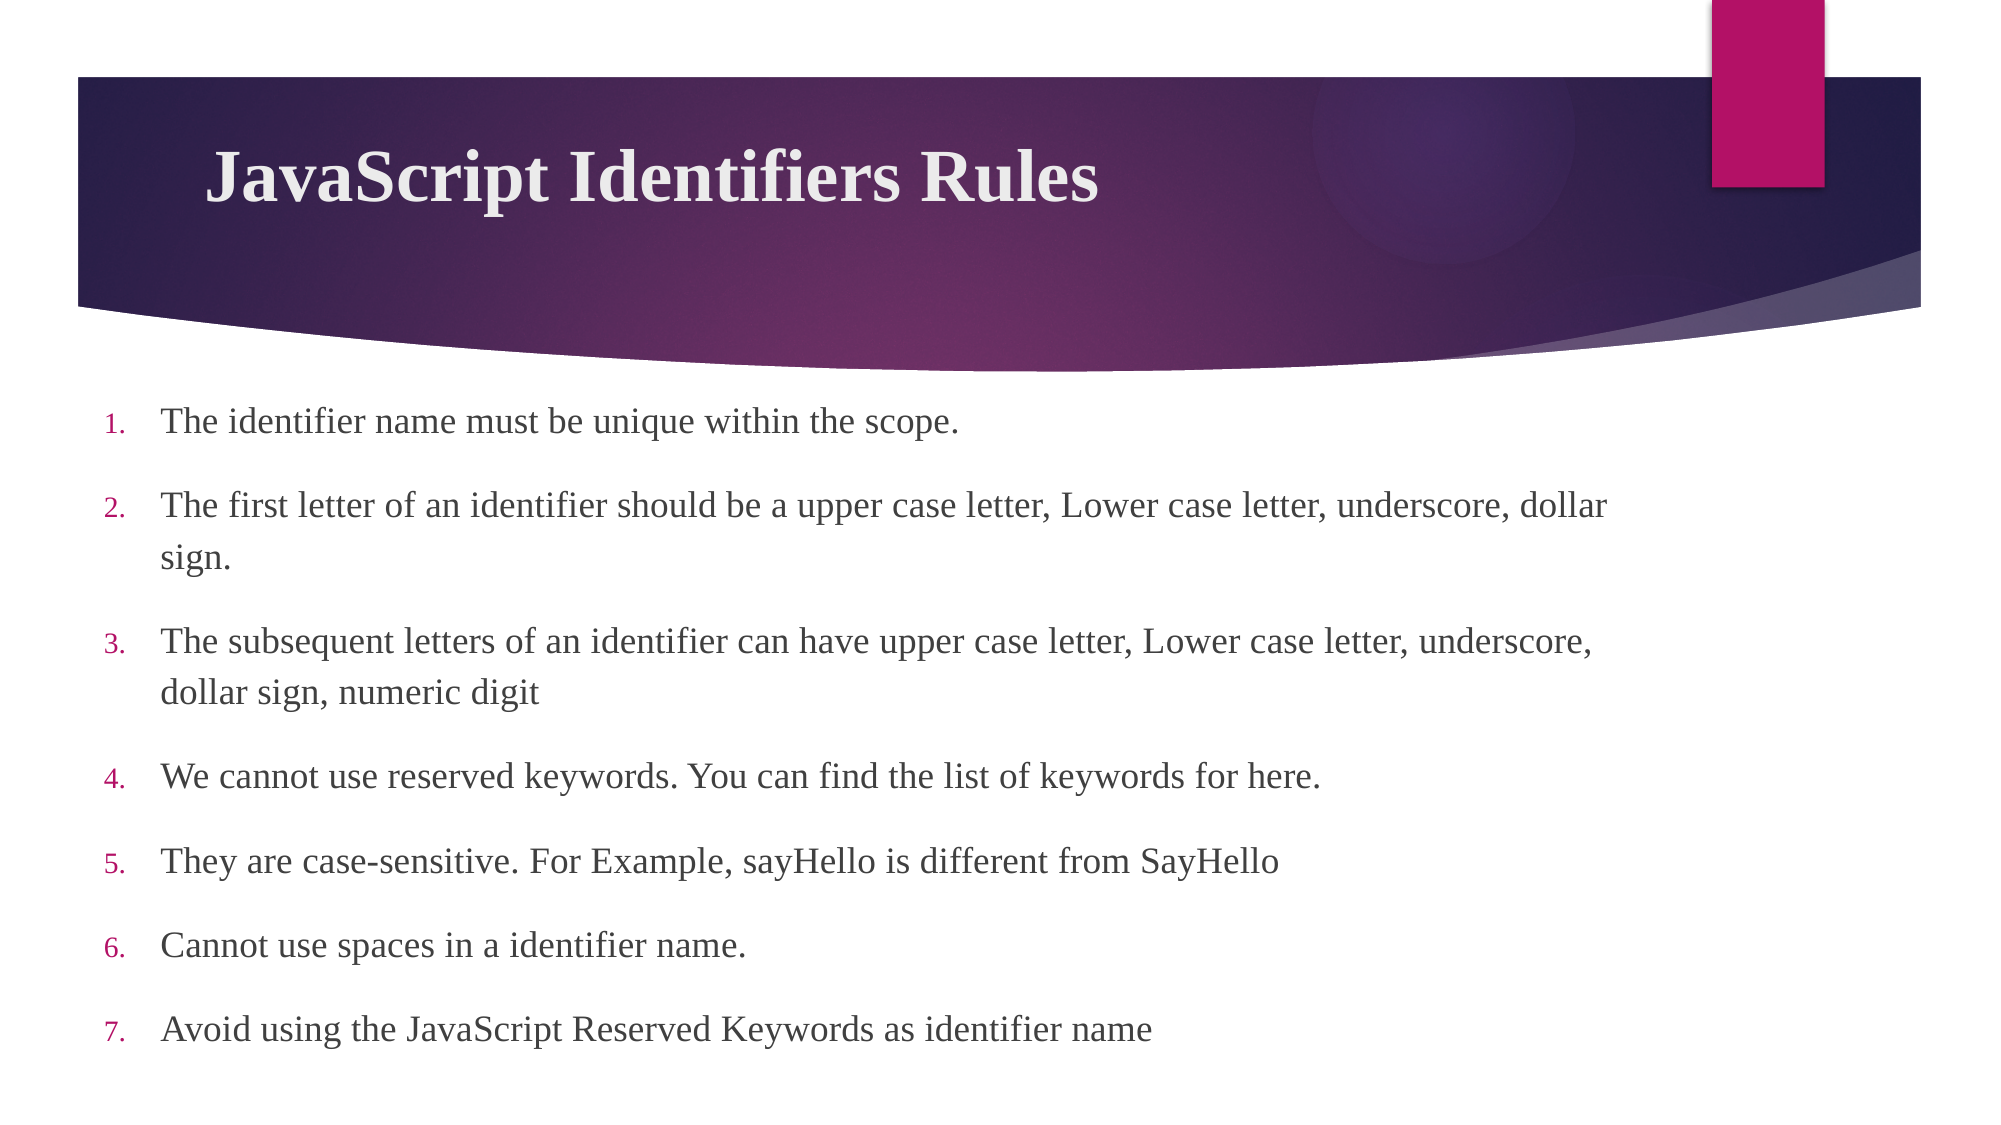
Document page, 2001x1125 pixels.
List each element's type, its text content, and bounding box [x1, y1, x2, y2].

title JavaScript Identifiers Rules [189, 158, 1627, 274]
list The identifier name must be unique within the scope. The first letter of an identifier should be a upper case letter, Lower case letter, underscore, dollar sign. The subsequent letters of an identifier can have upper case letter, Lower case letter, underscore, dollar sign, numeric digit We cannot use reserved keywords. You can find the list of keywords for here. They are case-sensitive. For Example, sayHello is different from SayHello Cannot use spaces in a identifier name. Avoid using the JavaScript Reserved Keywords as identifier name [88, 381, 1678, 1064]
